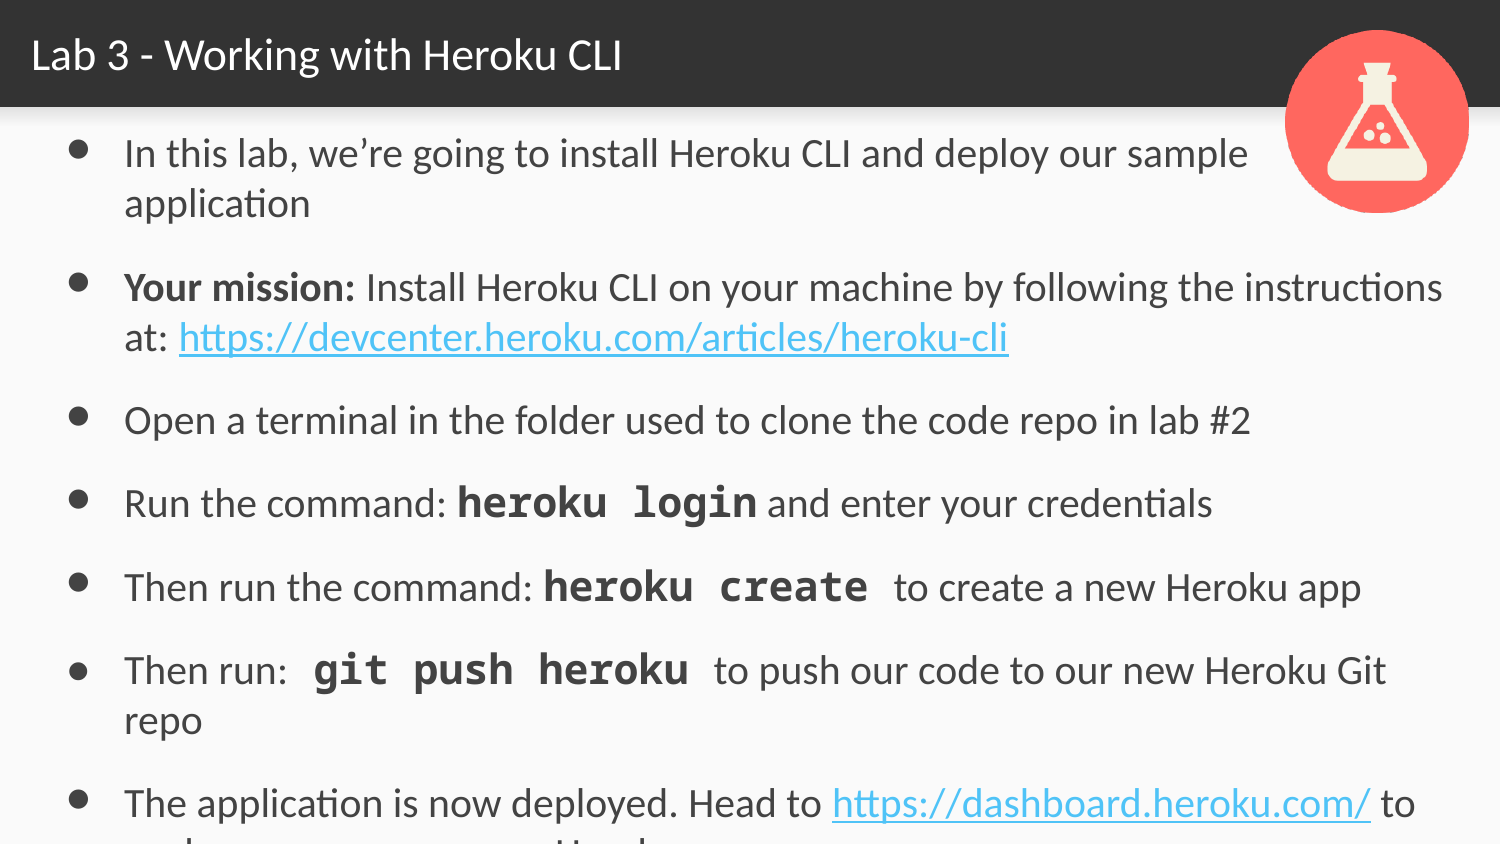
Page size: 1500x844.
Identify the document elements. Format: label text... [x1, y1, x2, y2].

title Lab 3 - Working with Heroku CLI [16, 2, 1464, 102]
list In this lab, we’re going to install Heroku CLI and deploy our sample application Your mission: Install Heroku CLI on your machine by following the instructions at: https://devcenter.heroku.com/articles/heroku-cli Open a terminal in the folder used to clone the code repo in lab #2 Run the command: heroku login and enter your credentials Then run the command: heroku create to create a new Heroku app Then run: git push heroku to push our code to our new Heroku Git repo The application is now deployed. Head to https://dashboard.heroku.com/ to explore your new app on Heroku [34, 111, 1490, 806]
picture [1285, 29, 1469, 214]
